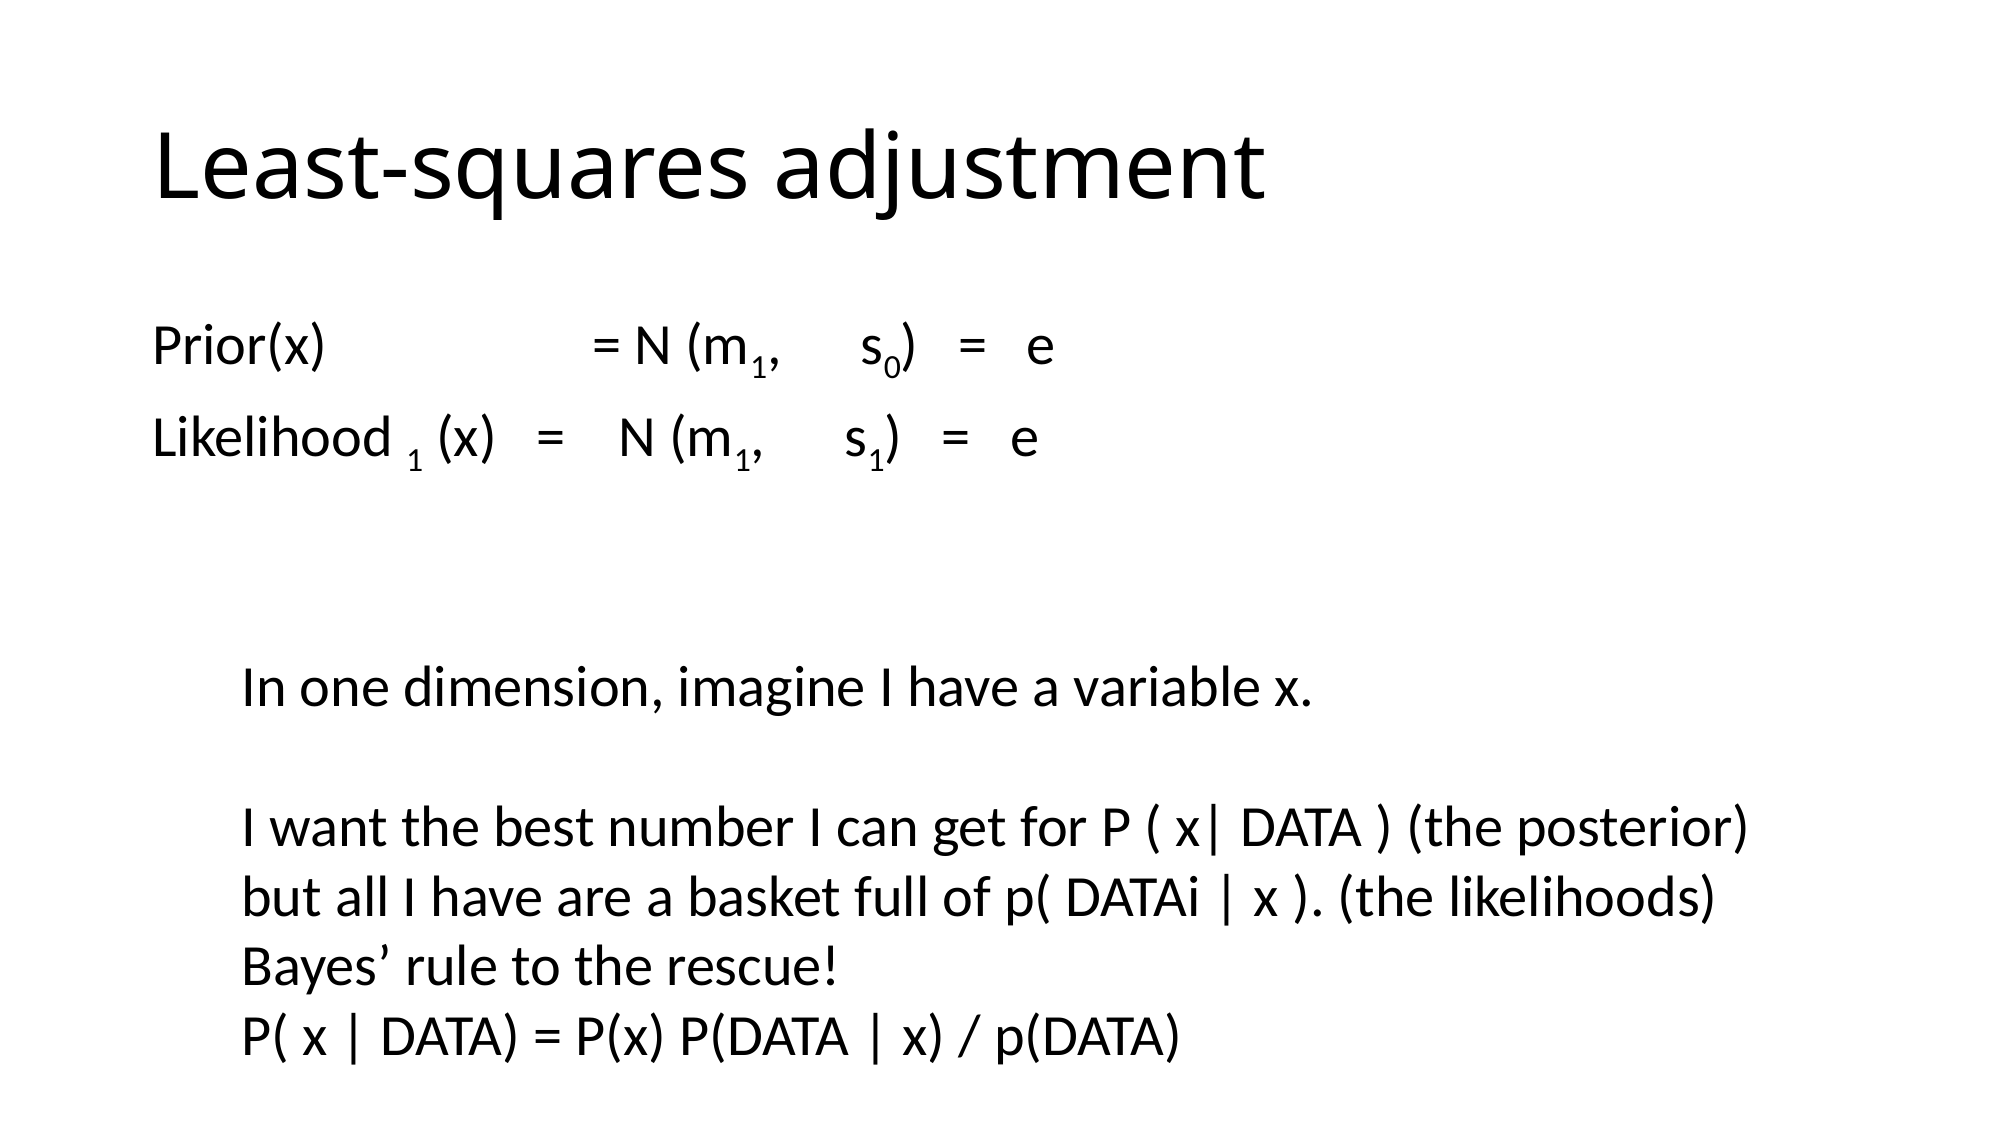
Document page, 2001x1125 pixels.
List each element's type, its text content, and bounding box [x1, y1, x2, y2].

title Least-squares adjustment [137, 59, 1863, 278]
text_box In one dimension, imagine I have a variable x. I want the best number I can get for P ( x| DATA ) (the posterior) but all I have are a basket full of p( DATAi | x ). (the likelihoods) Bayes’ rule to the rescue! P( x | DATA) = P(x) P(DATA | x) / p(DATA) [226, 640, 1774, 1120]
